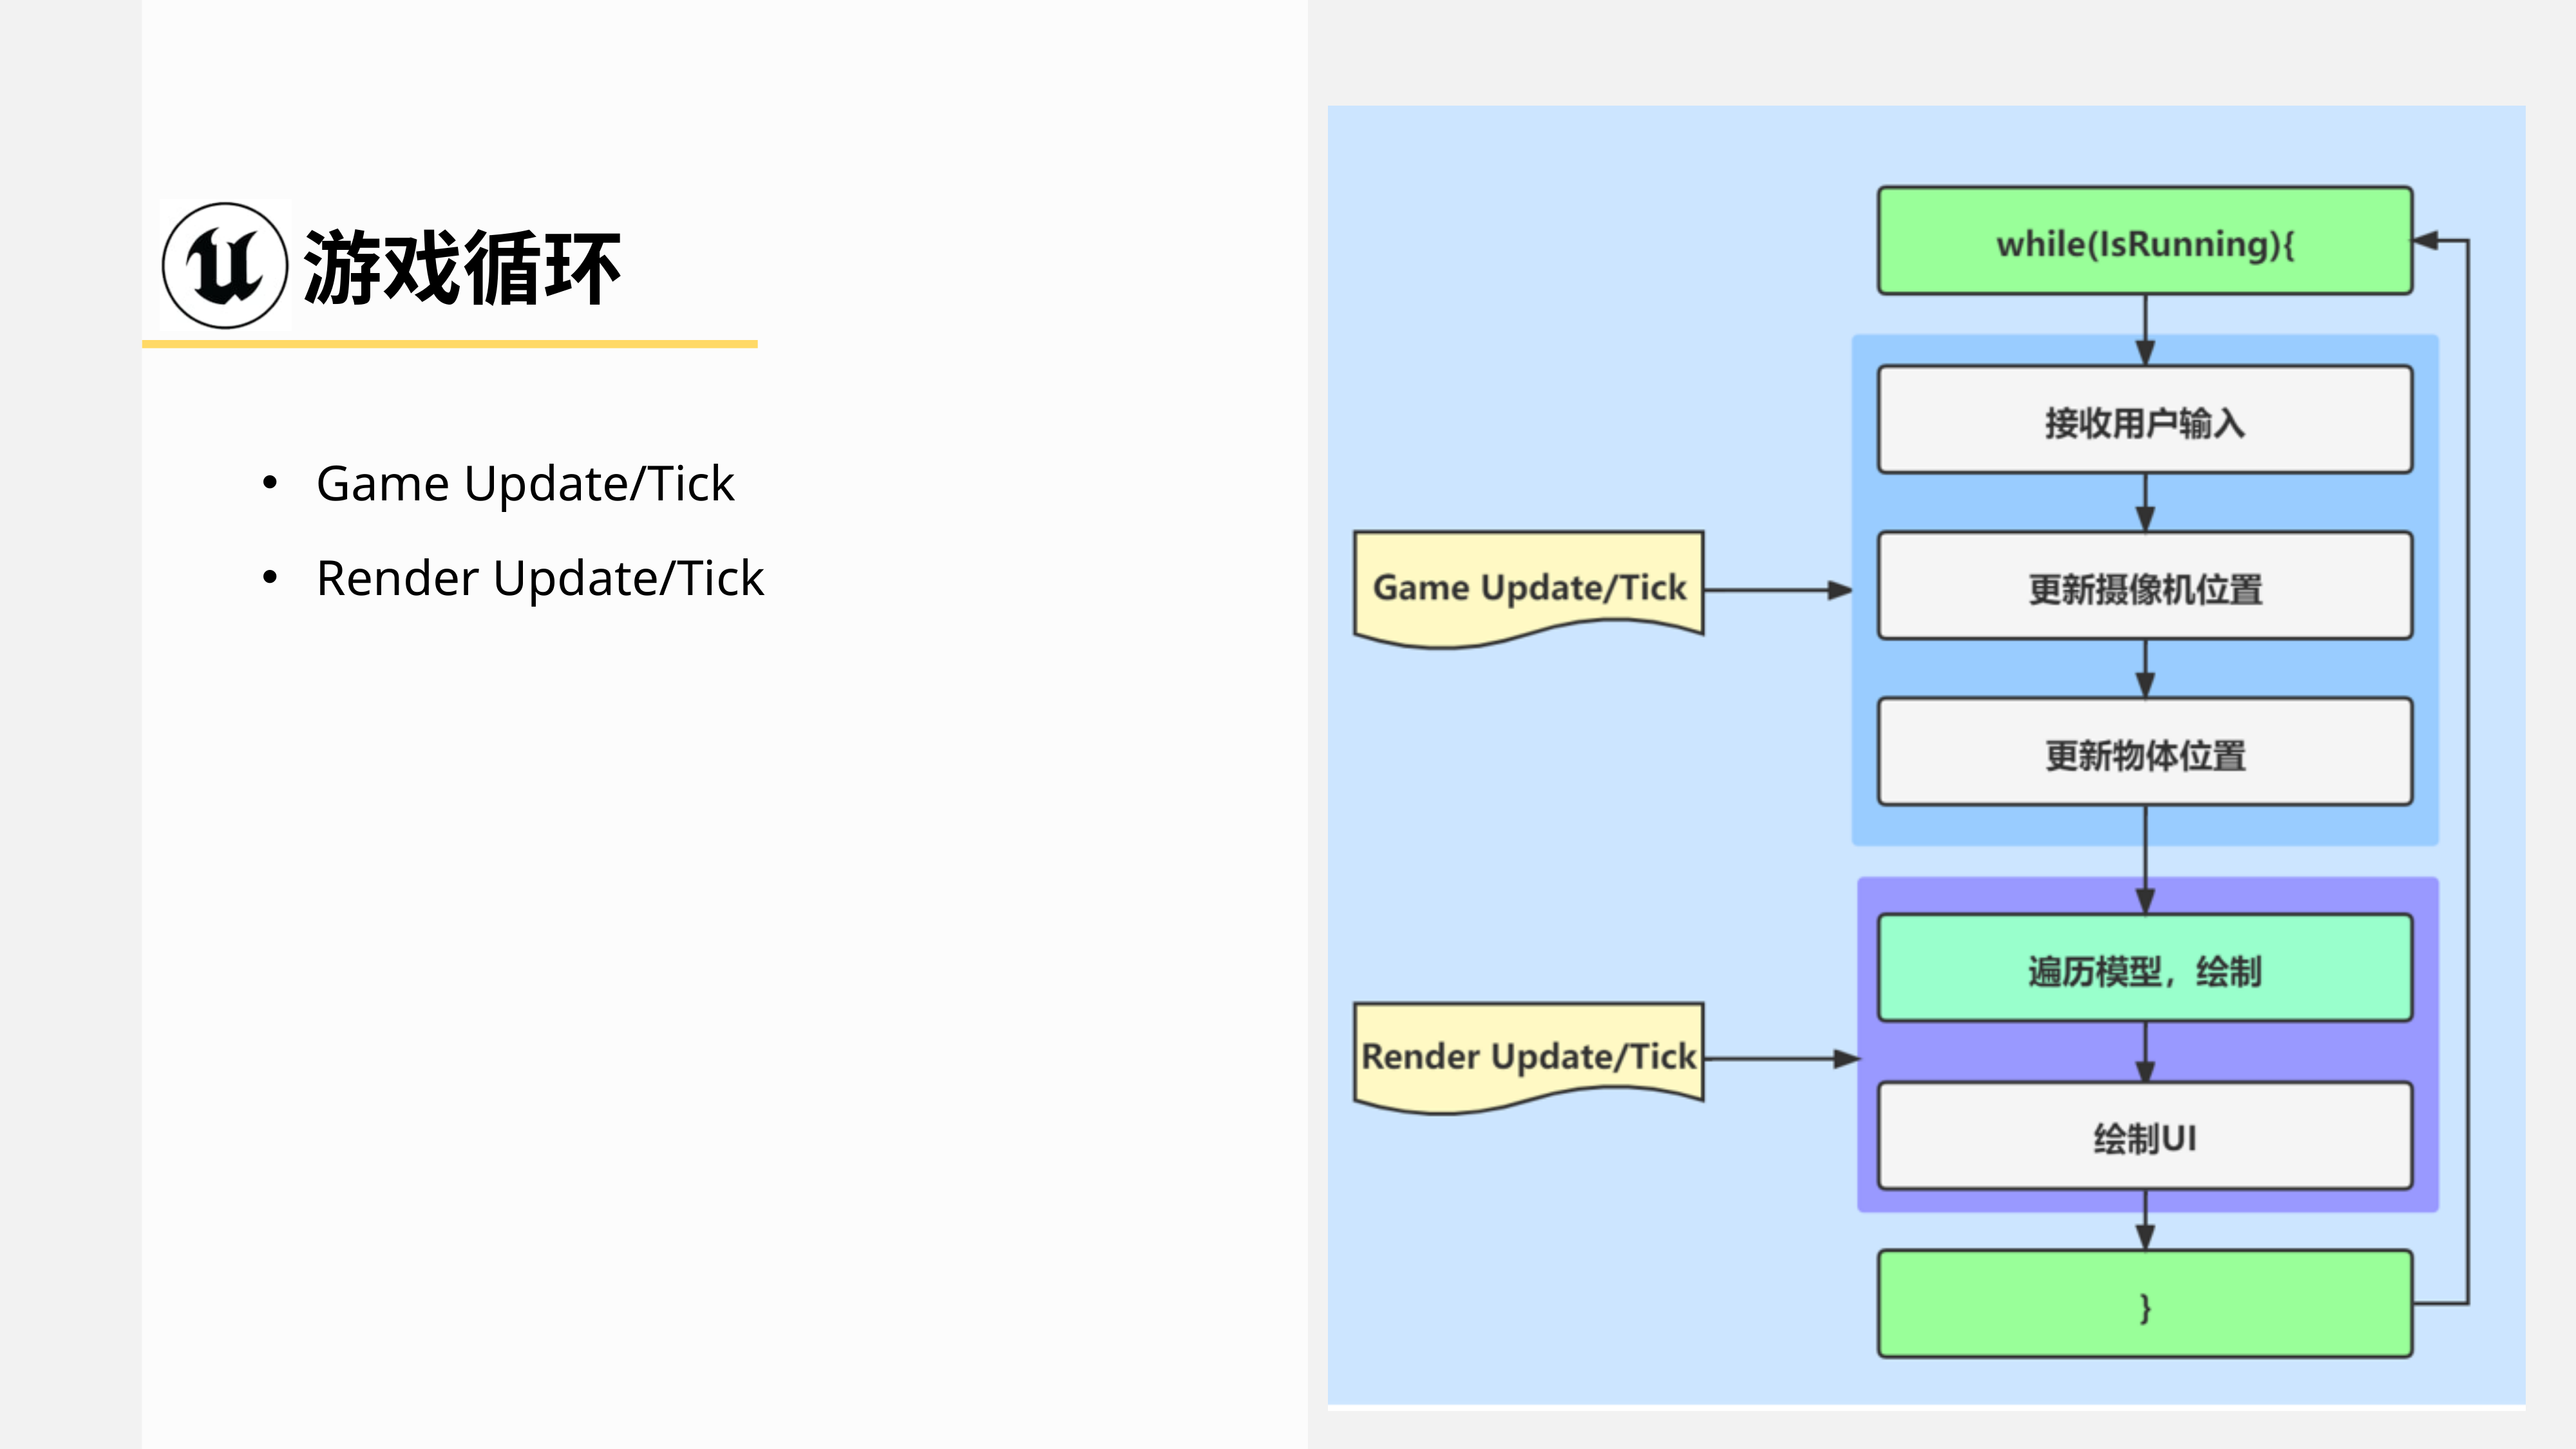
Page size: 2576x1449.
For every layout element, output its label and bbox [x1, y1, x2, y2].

picture [1328, 106, 2526, 1411]
text_box [142, 0, 1309, 1449]
picture [160, 199, 292, 331]
